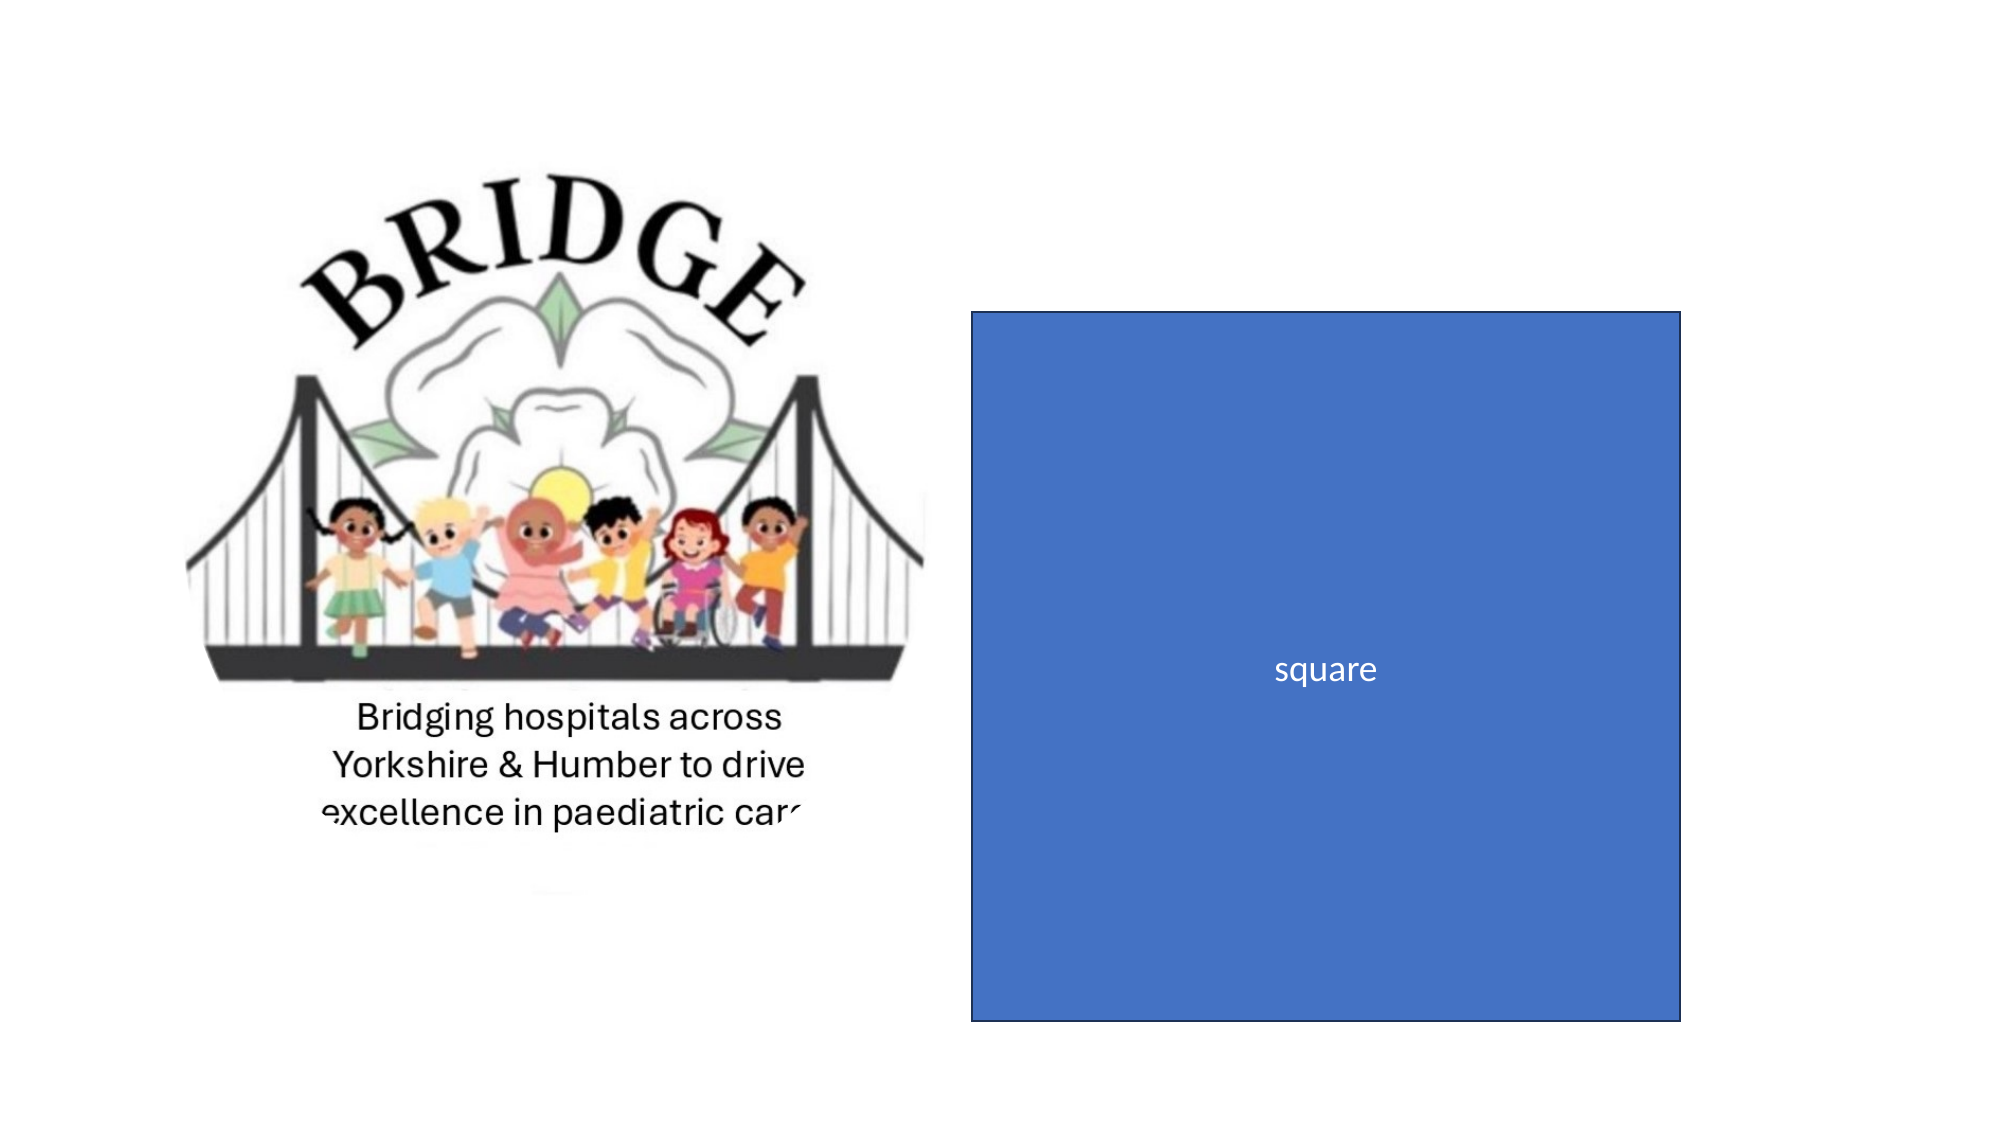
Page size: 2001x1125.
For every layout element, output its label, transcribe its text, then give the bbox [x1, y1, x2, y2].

picture [182, 145, 932, 896]
text_box square [971, 311, 1681, 1022]
